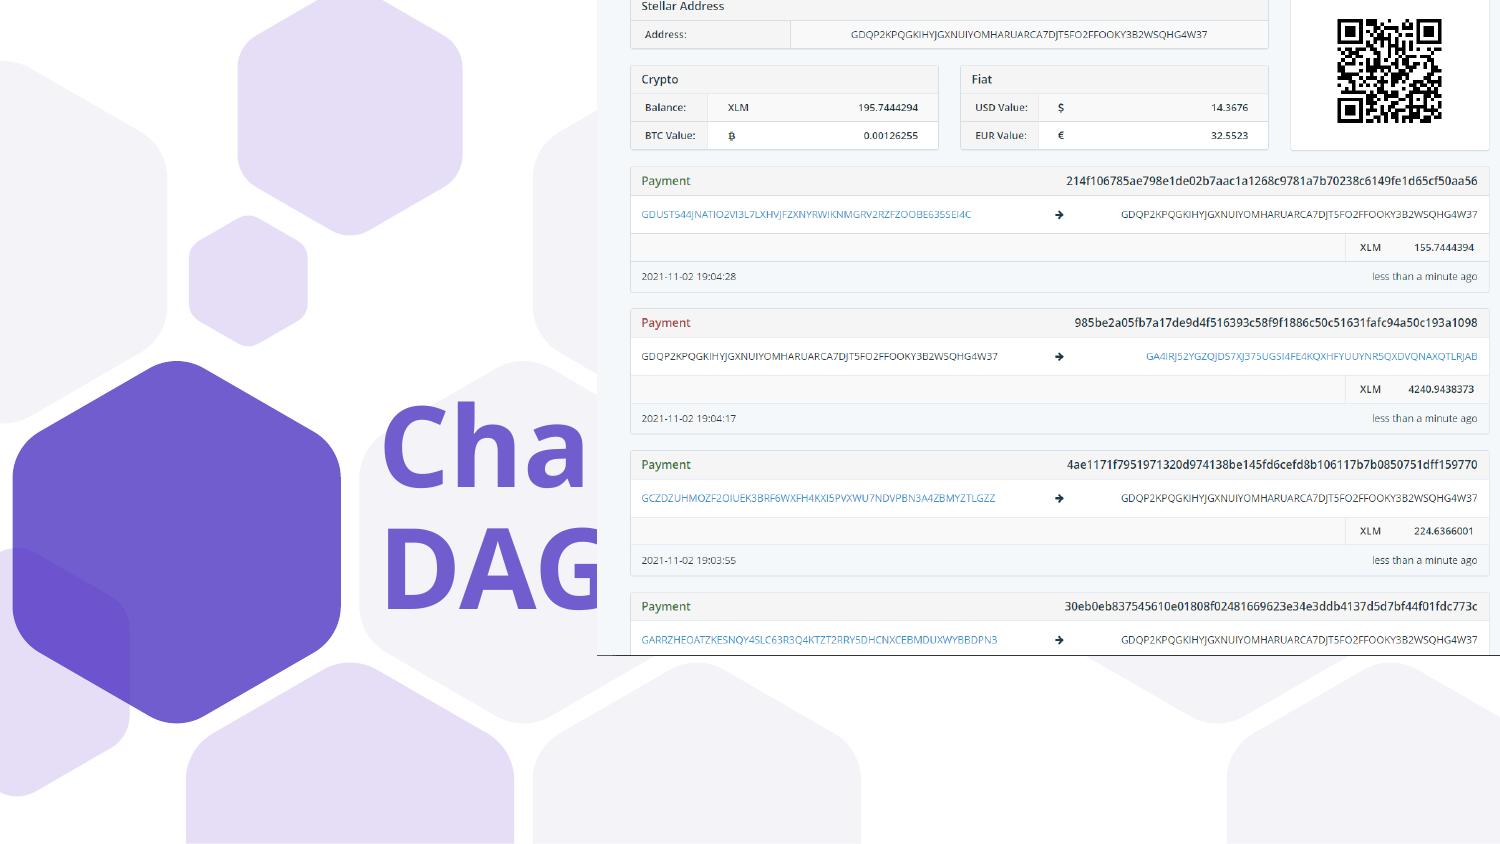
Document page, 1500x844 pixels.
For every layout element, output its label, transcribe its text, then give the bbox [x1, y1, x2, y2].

title Chains vs. DAGs/FSM [378, 473, 592, 552]
picture [597, 0, 1500, 656]
